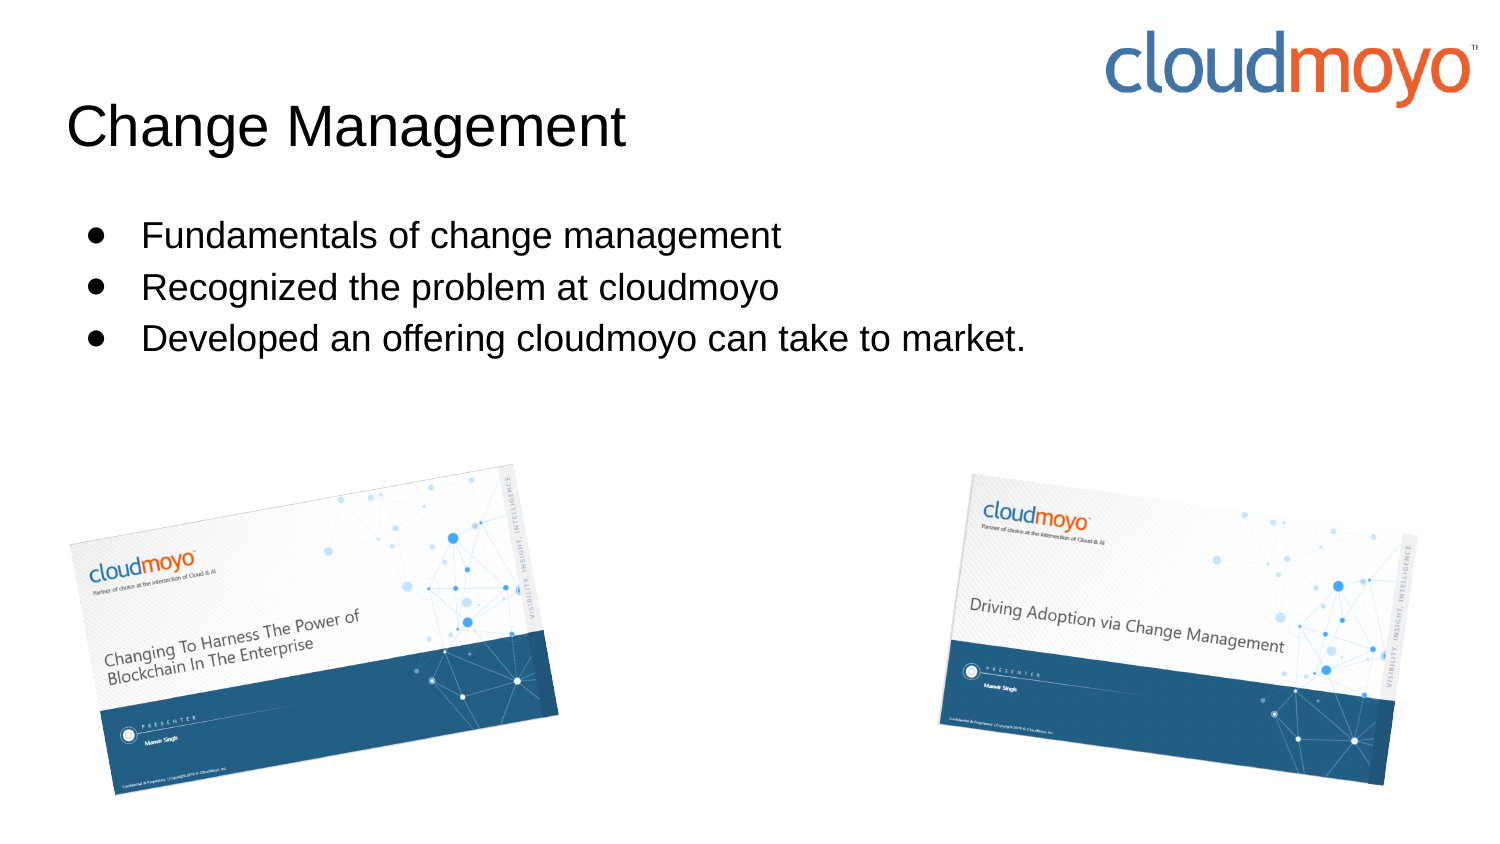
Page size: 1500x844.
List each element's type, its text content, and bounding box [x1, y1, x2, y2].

picture [1105, 30, 1478, 108]
picture [70, 464, 558, 795]
list Fundamentals of change management Recognized the problem at cloudmoyo Developed an offering cloudmoyo can take to market. [51, 189, 1449, 750]
picture [938, 474, 1417, 785]
title Change Management [51, 72, 1449, 167]
